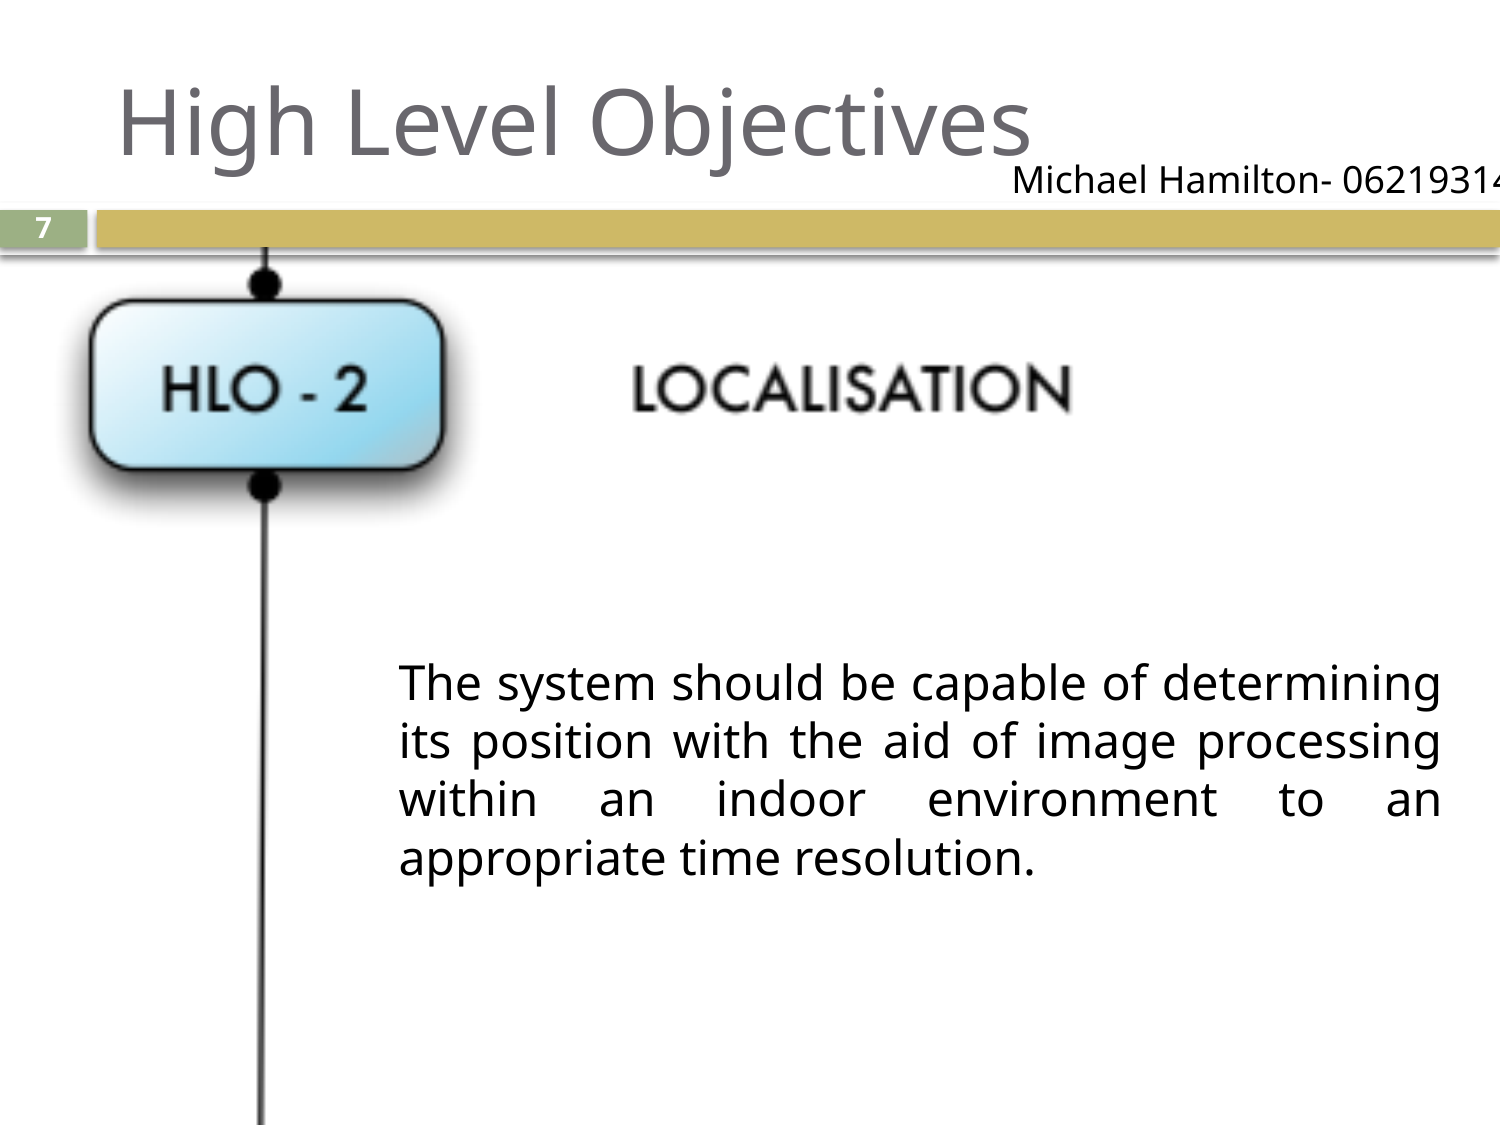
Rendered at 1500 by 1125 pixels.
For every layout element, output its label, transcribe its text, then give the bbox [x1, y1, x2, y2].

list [40, 246, 1379, 1125]
title High Level Objectives [100, 37, 1438, 200]
slide_number 7 [0, 208, 88, 249]
text_box The system should be capable of determining its position with the aid of image processing within an indoor environment to an appropriate time resolution. [1384, 645, 1459, 953]
text_box Michael Hamilton- 06219314 [996, 148, 1500, 209]
